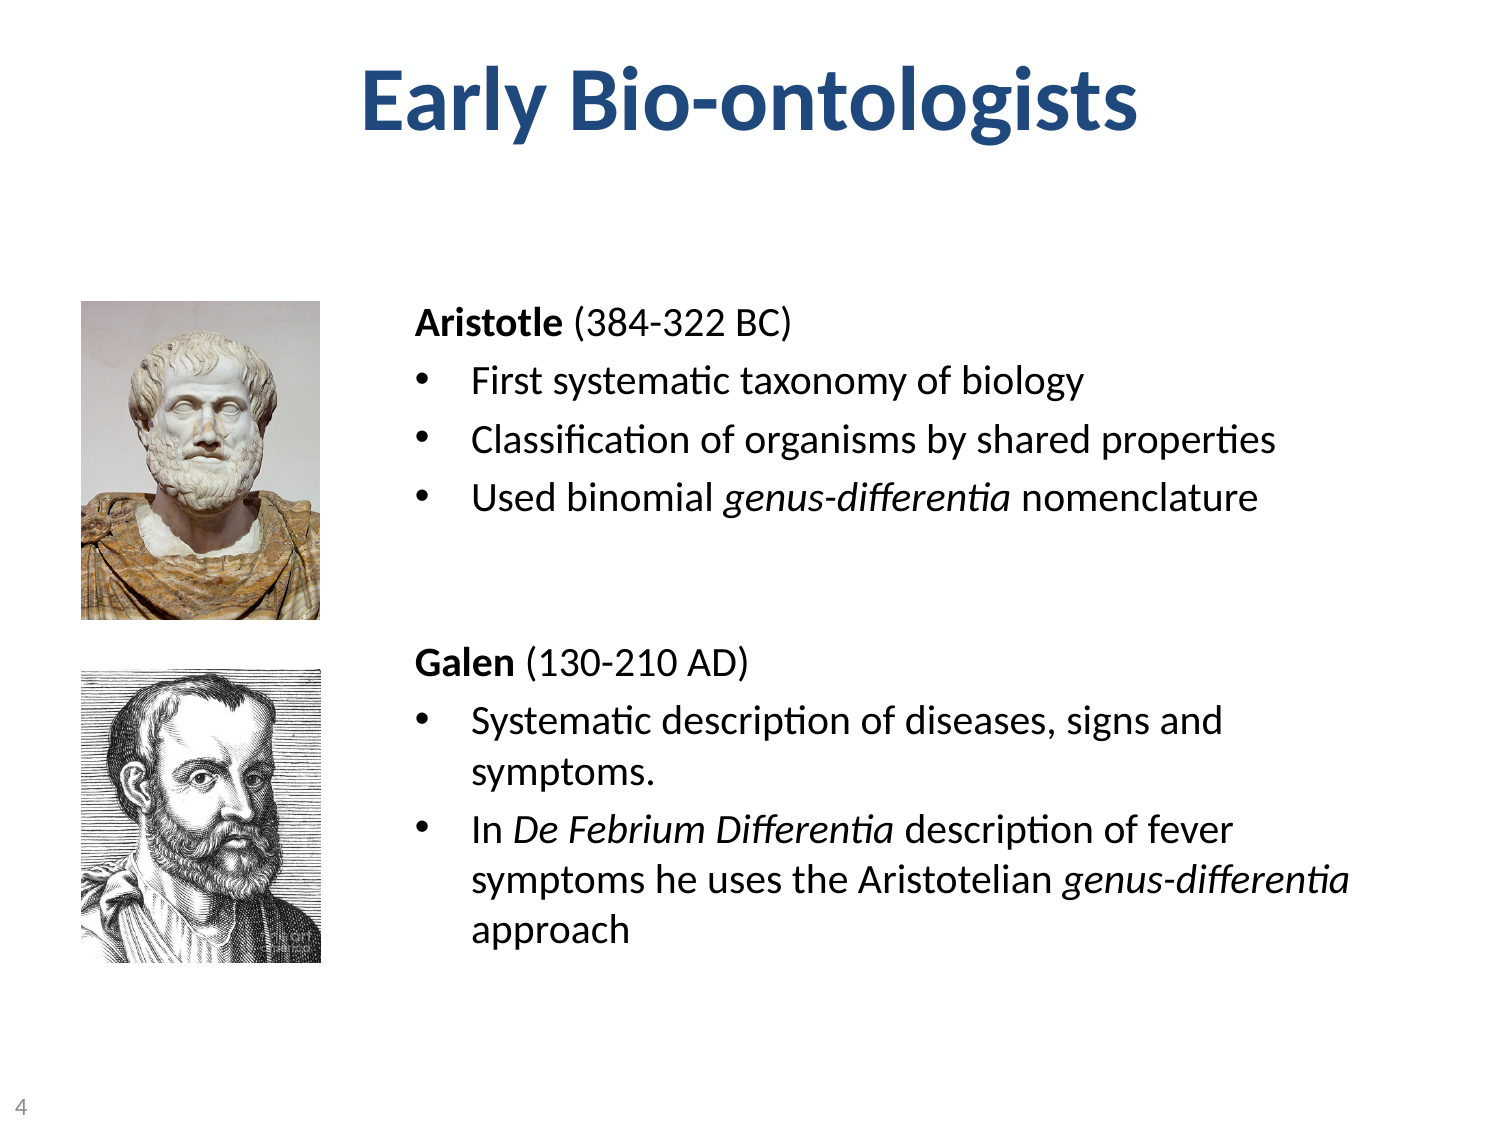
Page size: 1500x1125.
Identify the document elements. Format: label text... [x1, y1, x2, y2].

picture [81, 301, 320, 620]
text_box 4 [0, 1087, 350, 1124]
text_box Aristotle (384-322 BC) First systematic taxonomy of biology Classification of organisms by shared properties Used binomial genus-differentia nomenclature Galen (130-210 AD) Systematic description of diseases, signs and symptoms. In De Febrium Differentia description of fever symptoms he uses the Aristotelian genus-differentia approach [399, 287, 1384, 1030]
text_box Early Bio-ontologists [74, 0, 1425, 188]
picture [81, 669, 322, 963]
